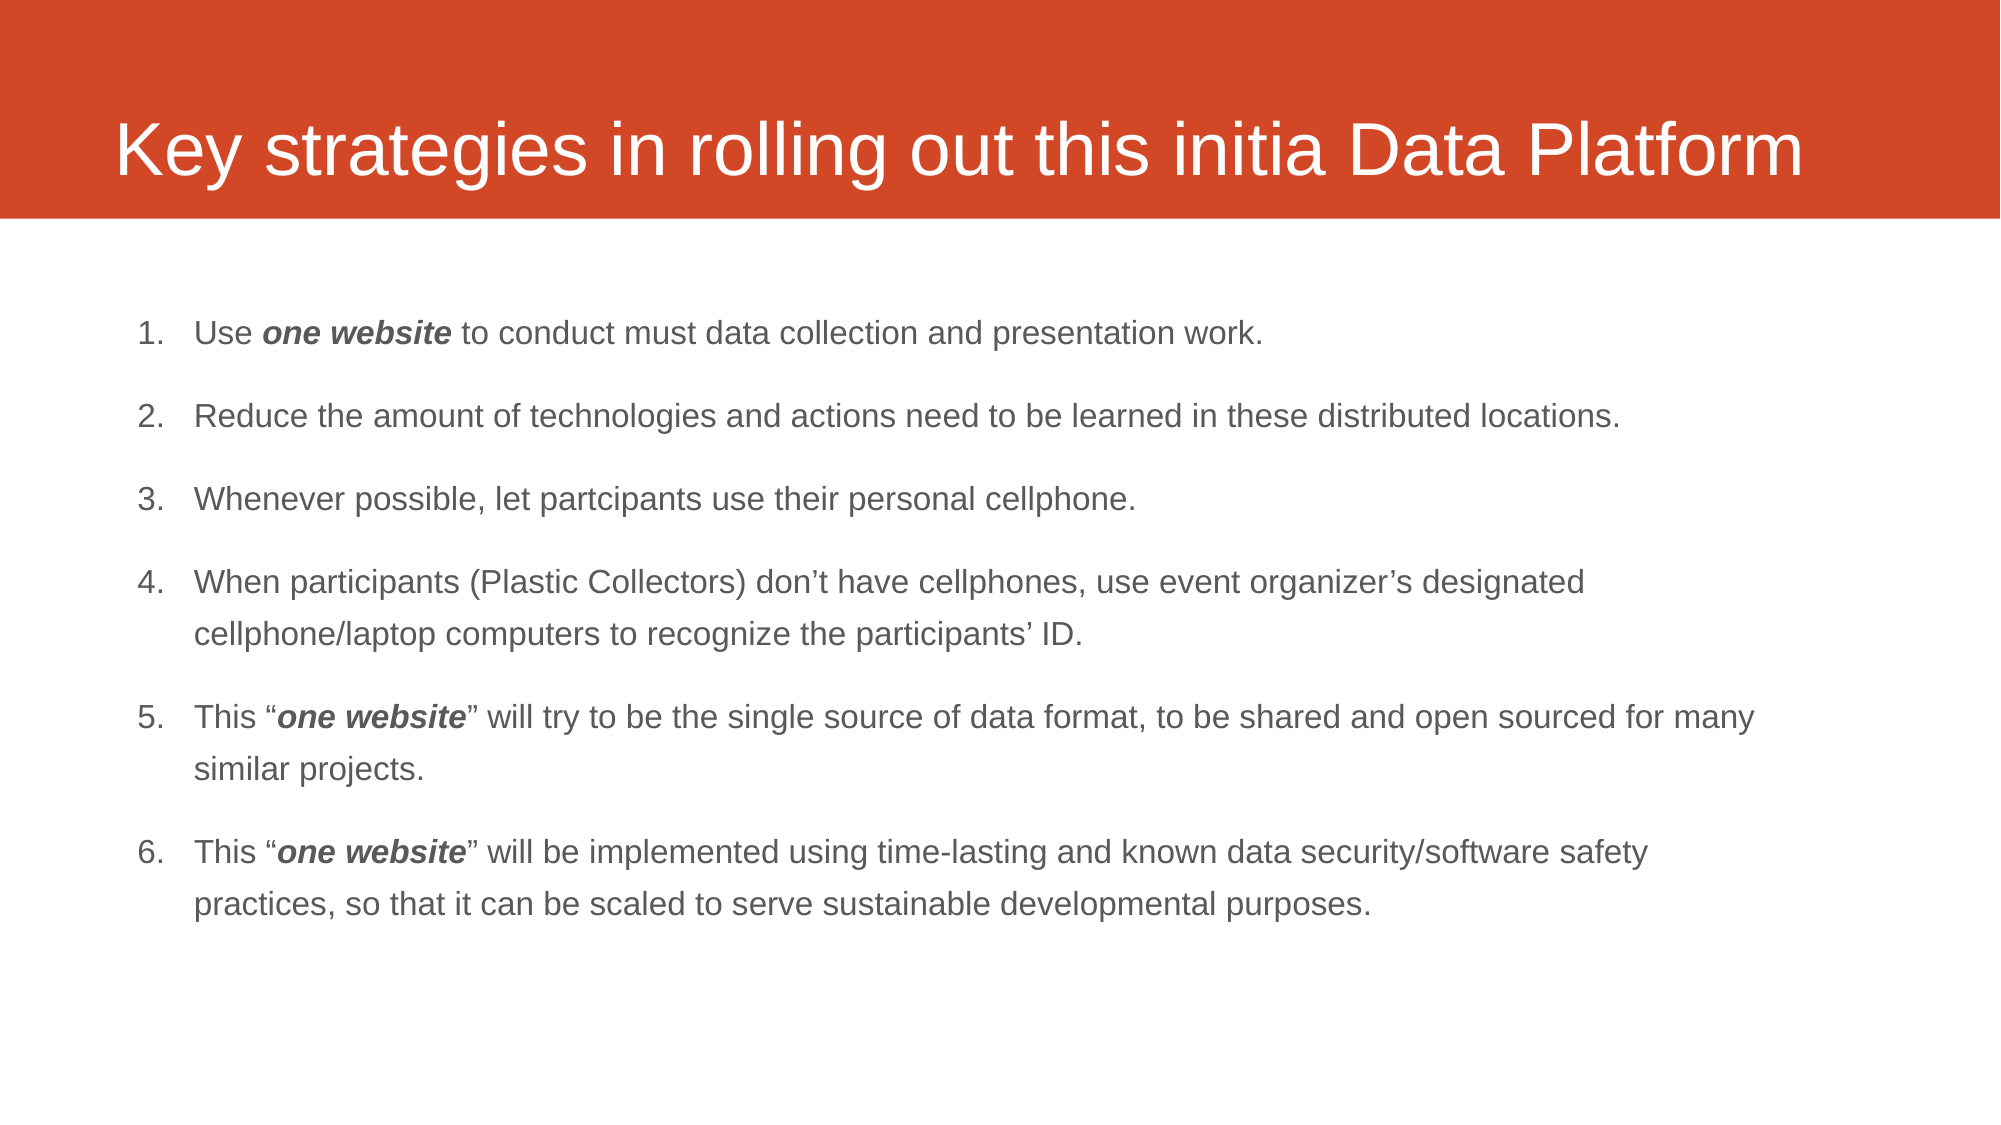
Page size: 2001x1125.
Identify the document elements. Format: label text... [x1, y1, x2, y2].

title Key strategies in rolling out this initia Data Platform [99, 0, 1863, 199]
list Use one website to conduct must data collection and presentation work. Reduce the amount of technologies and actions need to be learned in these distributed locations. Whenever possible, let partcipants use their personal cellphone. When participants (Plastic Collectors) don’t have cellphones, use event organizer’s designated cellphone/laptop computers to recognize the participants’ ID. This “one website” will try to be the single source of data format, to be shared and open sourced for many similar projects. This “one website” will be implemented using time-lasting and known data security/software safety practices, so that it can be scaled to serve sustainable developmental purposes. [137, 299, 1791, 1014]
